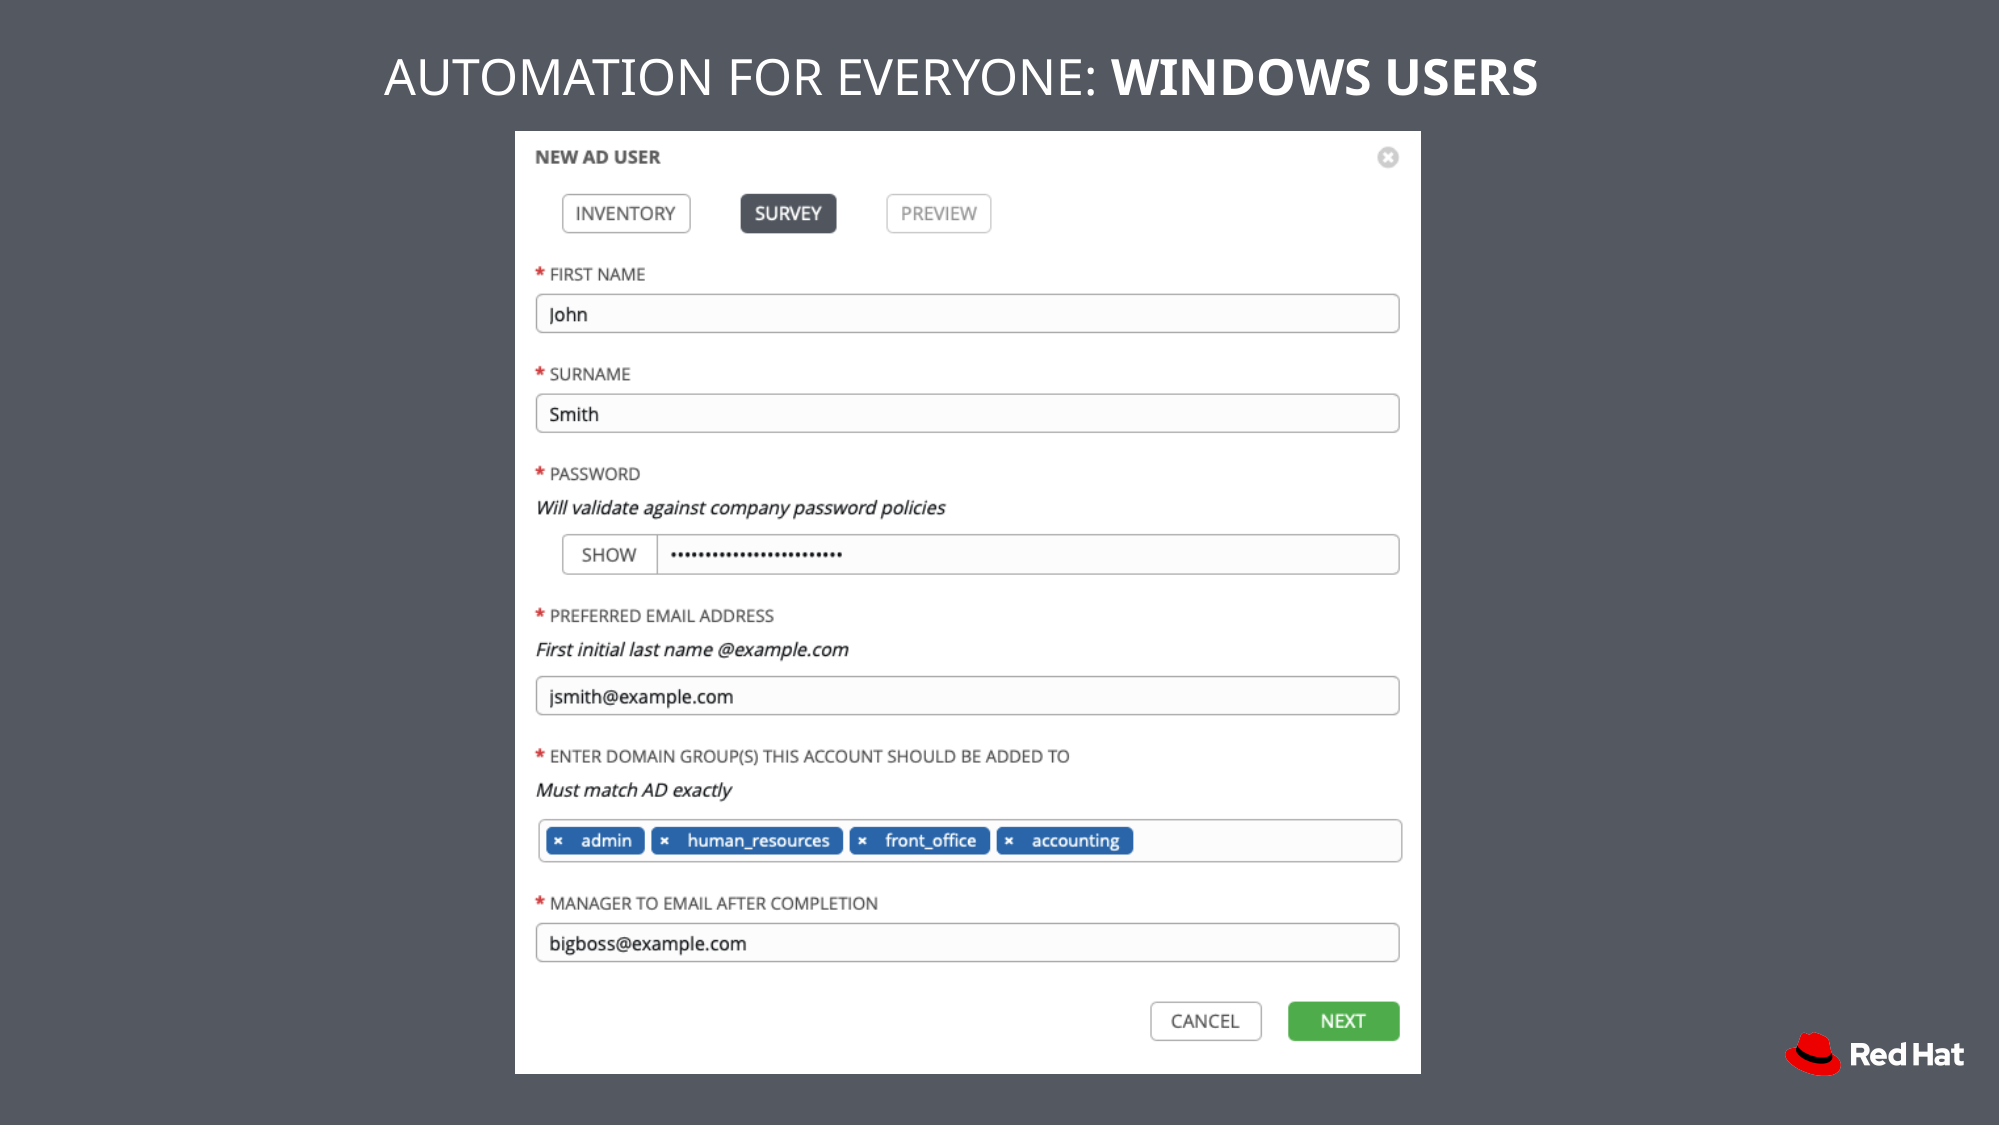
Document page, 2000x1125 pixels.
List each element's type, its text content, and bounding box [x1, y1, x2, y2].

picture [1785, 1032, 1964, 1076]
text_box AUTOMATION FOR EVERYONE: WINDOWS USERS [76, 25, 1860, 120]
picture [514, 131, 1422, 1075]
